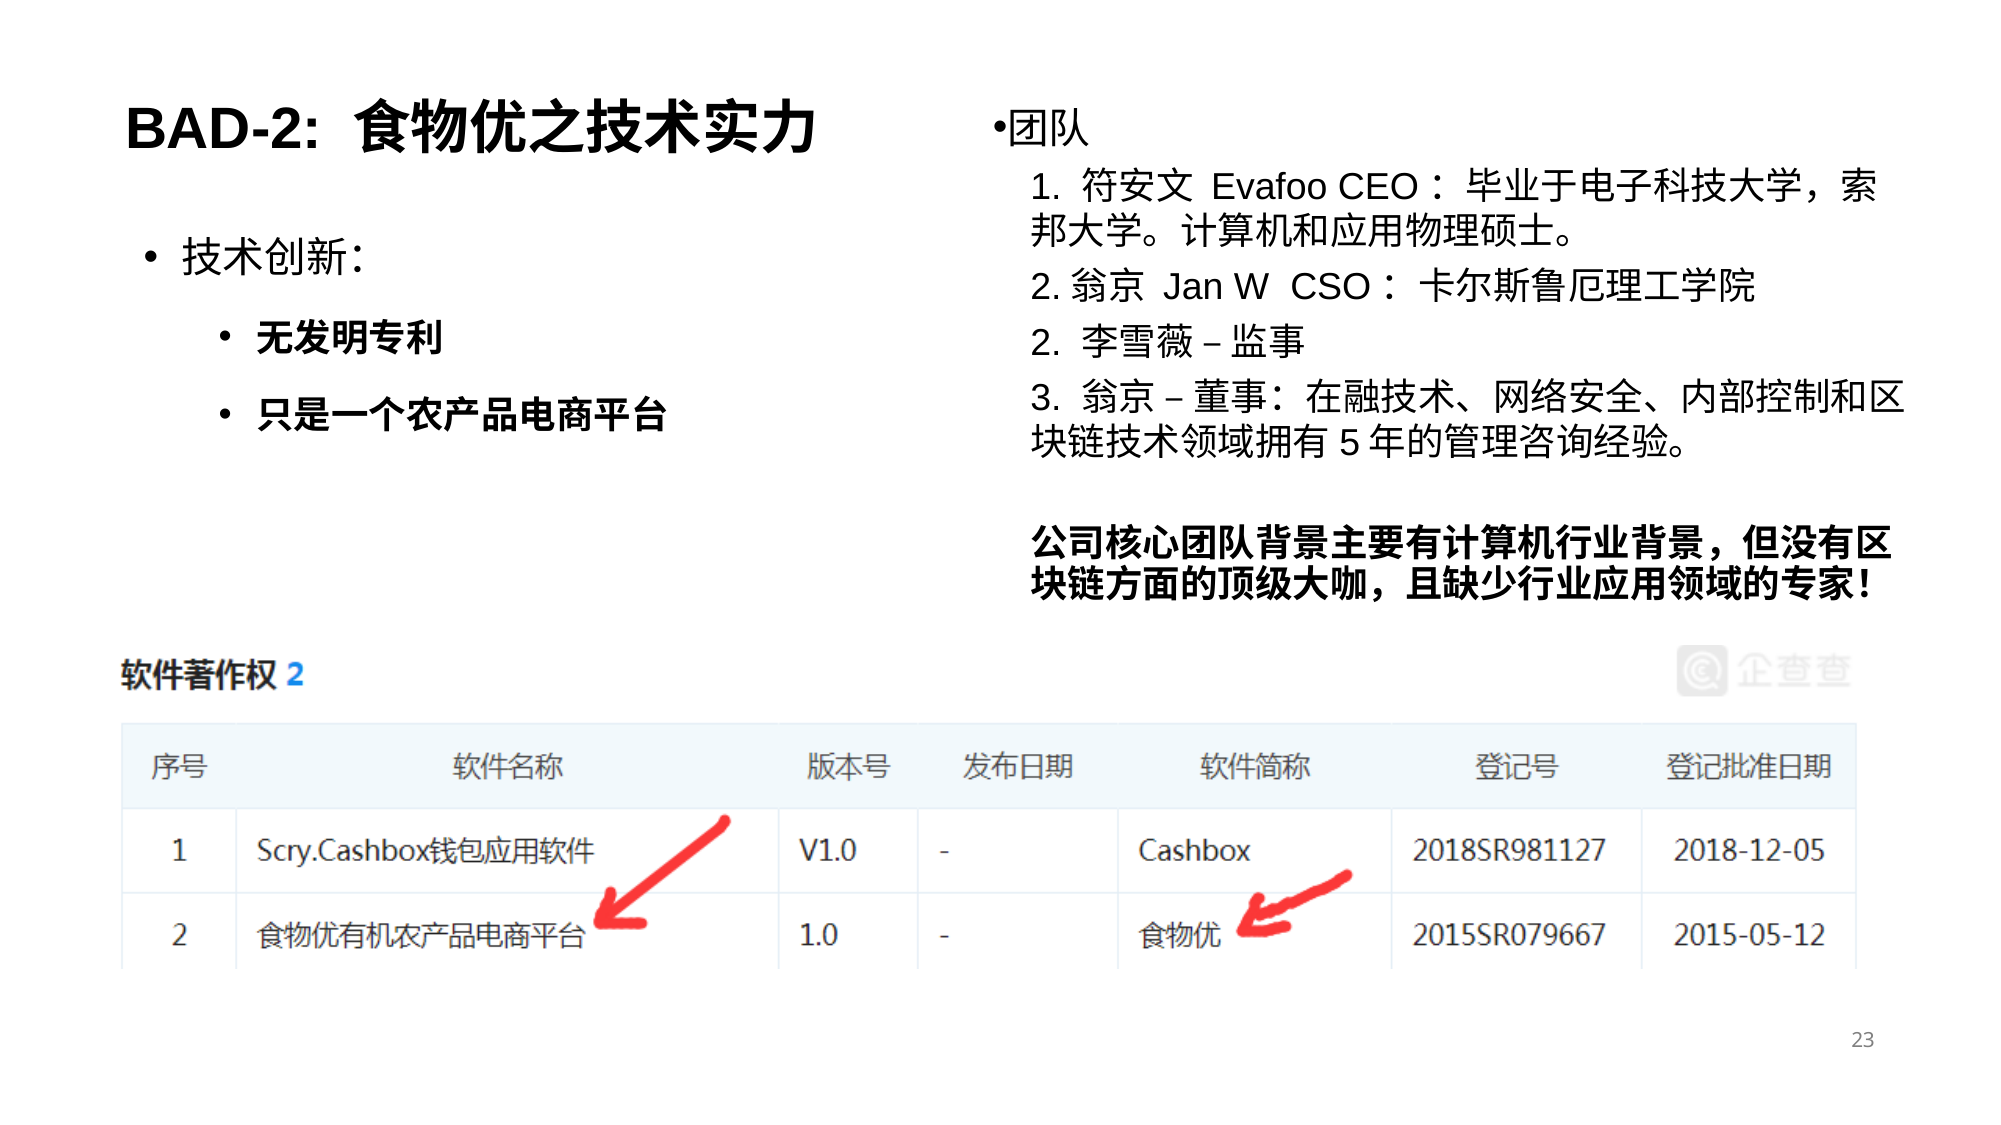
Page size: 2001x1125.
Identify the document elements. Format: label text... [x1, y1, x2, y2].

slide_number 23 [1412, 1023, 1890, 1058]
list 技术创新： 无发明专利 只是一个农产品电商平台 [128, 198, 906, 502]
title BAD-2: 食物优之技术实力 [109, 0, 1890, 169]
picture [109, 645, 1868, 969]
text_box 团队 1. 符安文 Evafoo CEO：毕业于电子科技大学，索邦大学。计算机和应用物理硕士。 2.翁京 Jan W CSO：卡尔斯鲁厄理工学院 2. 李雪薇 – 监事 3. 翁京 – 董事：在融技术、网络安全、内部控制和区块链技术领域拥有5年的管理咨询经验。 公司核心团队背景主要有计算机行业背景，但没有区块链方面的顶级大咖，且缺少行业应用领域的专家！ [940, 94, 1931, 634]
